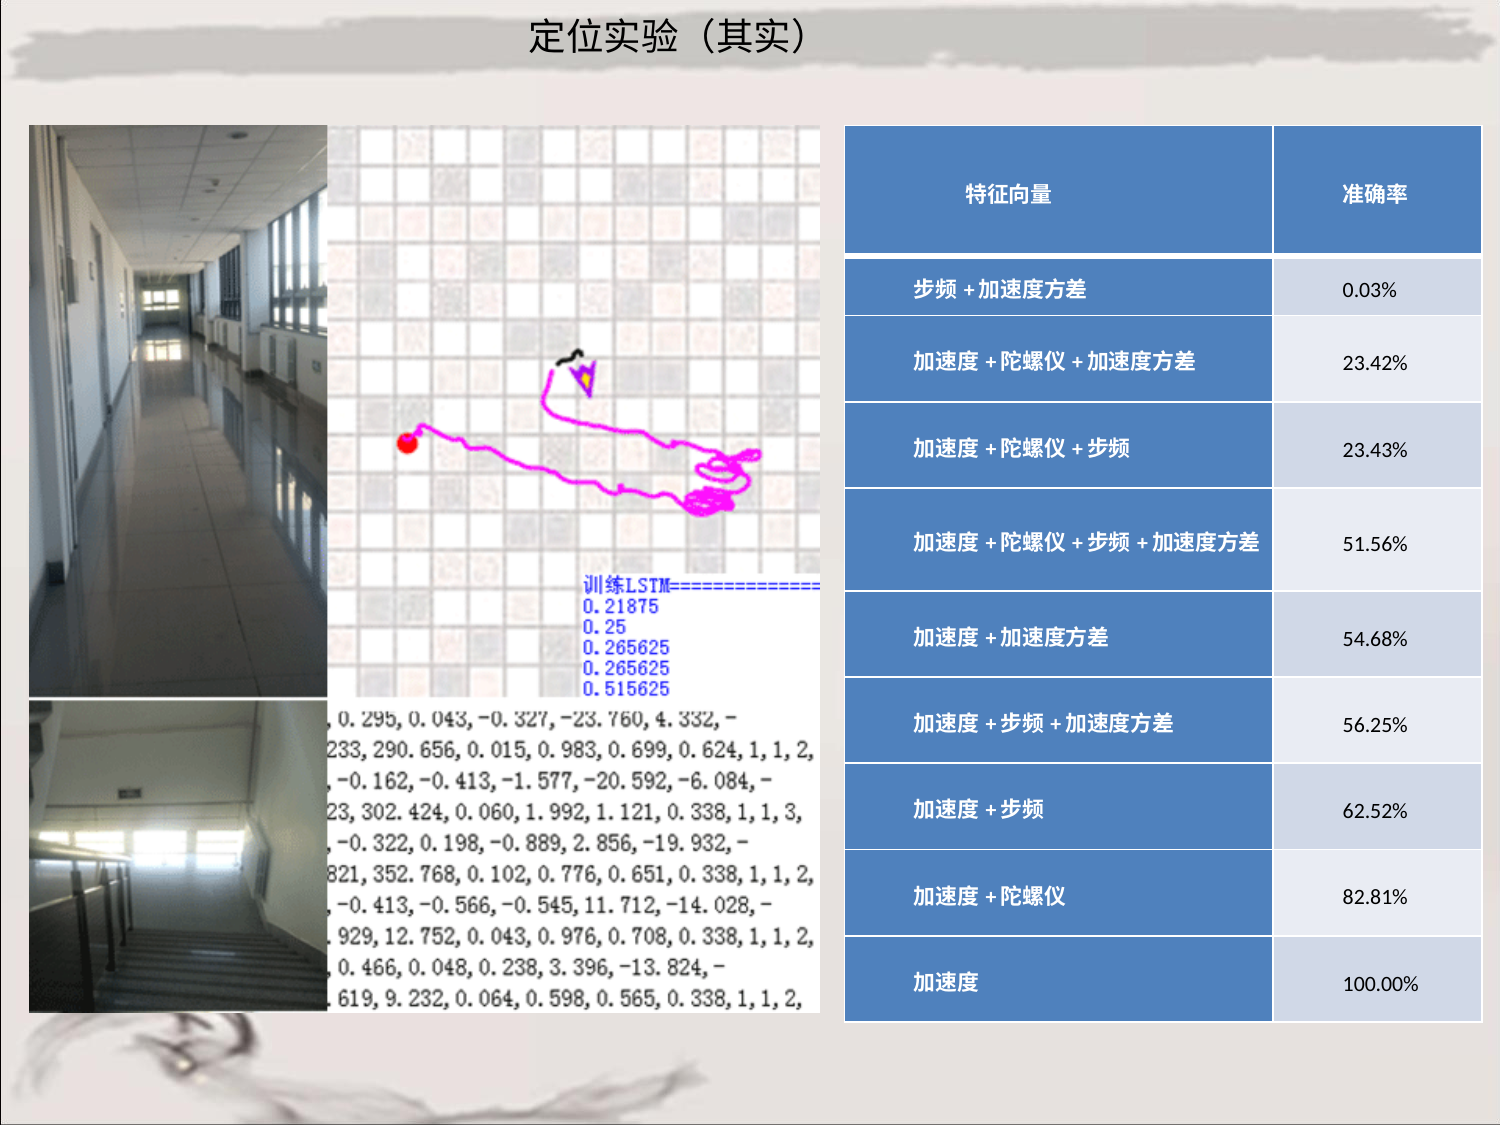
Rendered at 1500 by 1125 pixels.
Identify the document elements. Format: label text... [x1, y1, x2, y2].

table_cell 100.00% [1274, 937, 1481, 1021]
text_box 定位实验（其实） [513, 5, 1010, 66]
table_cell 23.42% [1274, 316, 1481, 401]
table_cell 加速度 [845, 937, 1272, 1021]
table_cell 56.25% [1274, 678, 1481, 762]
table_cell 加速度+陀螺仪+步频 [845, 403, 1272, 487]
table_cell 0.03% [1274, 259, 1481, 315]
table_cell 加速度+陀螺仪+加速度方差 [845, 316, 1272, 401]
table_cell 加速度+陀螺仪 [845, 850, 1272, 935]
table_cell 加速度+陀螺仪+步频+加速度方差 [845, 489, 1272, 590]
table_cell 51.56% [1274, 489, 1481, 590]
table_cell 加速度+加速度方差 [845, 592, 1272, 676]
table_cell 步频+加速度方差 [845, 259, 1272, 315]
table_cell 62.52% [1274, 764, 1481, 849]
table_cell 82.81% [1274, 850, 1481, 935]
table_header 特征向量 [845, 126, 1272, 253]
table_header 准确率 [1274, 126, 1481, 253]
table_cell 加速度+步频+加速度方差 [845, 678, 1272, 762]
table_cell 54.68% [1274, 592, 1481, 676]
table_cell 23.43% [1274, 403, 1481, 487]
picture [0, 0, 1500, 1125]
table_cell 加速度+步频 [845, 764, 1272, 849]
